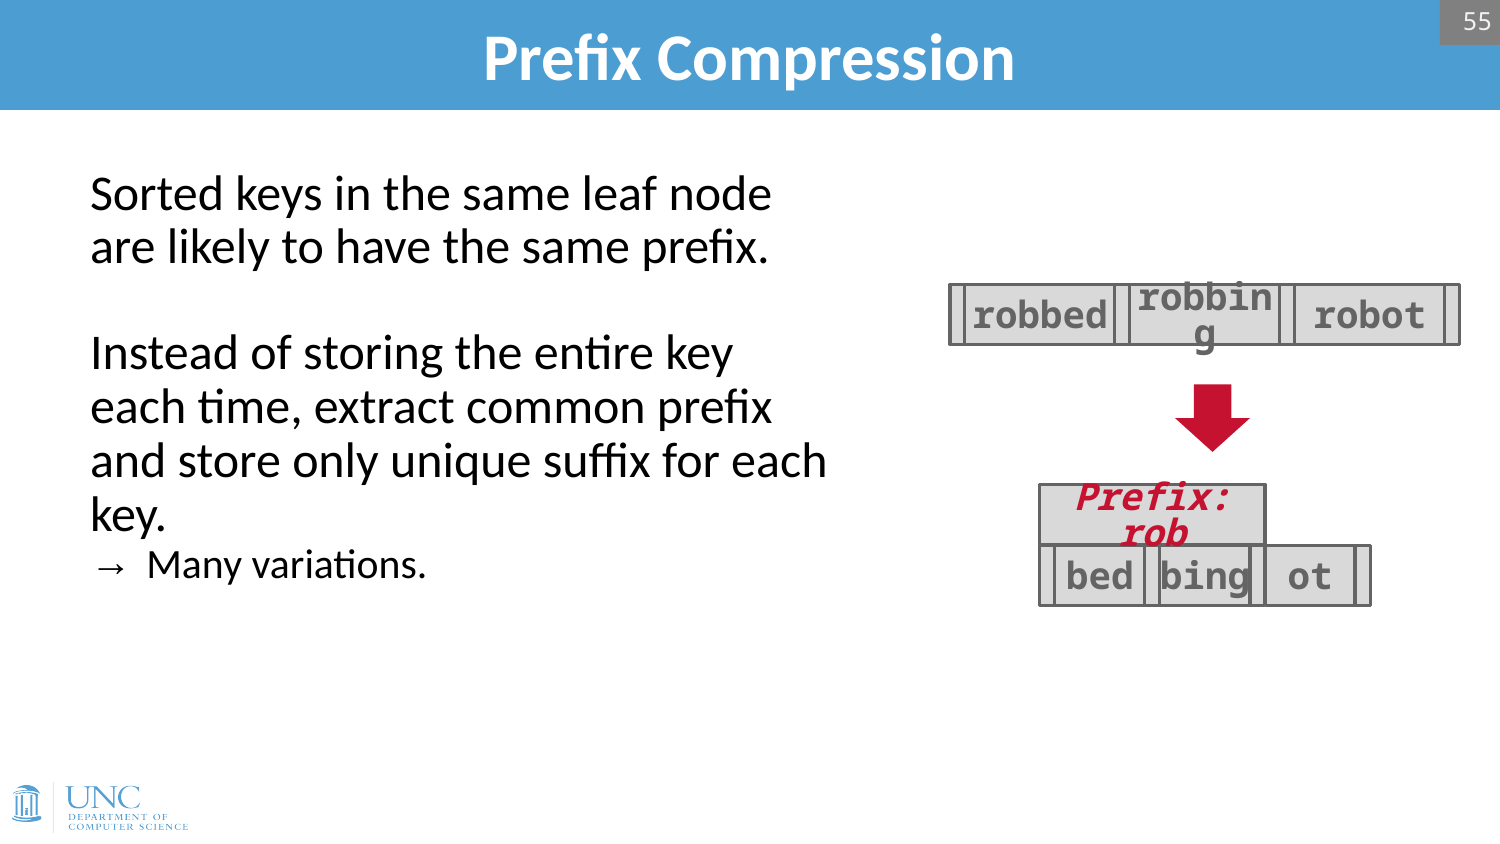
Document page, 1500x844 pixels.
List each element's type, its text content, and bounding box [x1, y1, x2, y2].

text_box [949, 284, 1461, 345]
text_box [1039, 484, 1371, 606]
text_box 55 [1439, 0, 1500, 45]
text_box [1175, 384, 1251, 452]
list Sorted keys in the same leaf node are likely to have the same prefix. Instead of storing the entire key each time, extract common prefix and store only unique suffix for each key. Many variations. [75, 159, 855, 760]
title Prefix Compression [0, 0, 1500, 110]
picture [12, 782, 188, 833]
